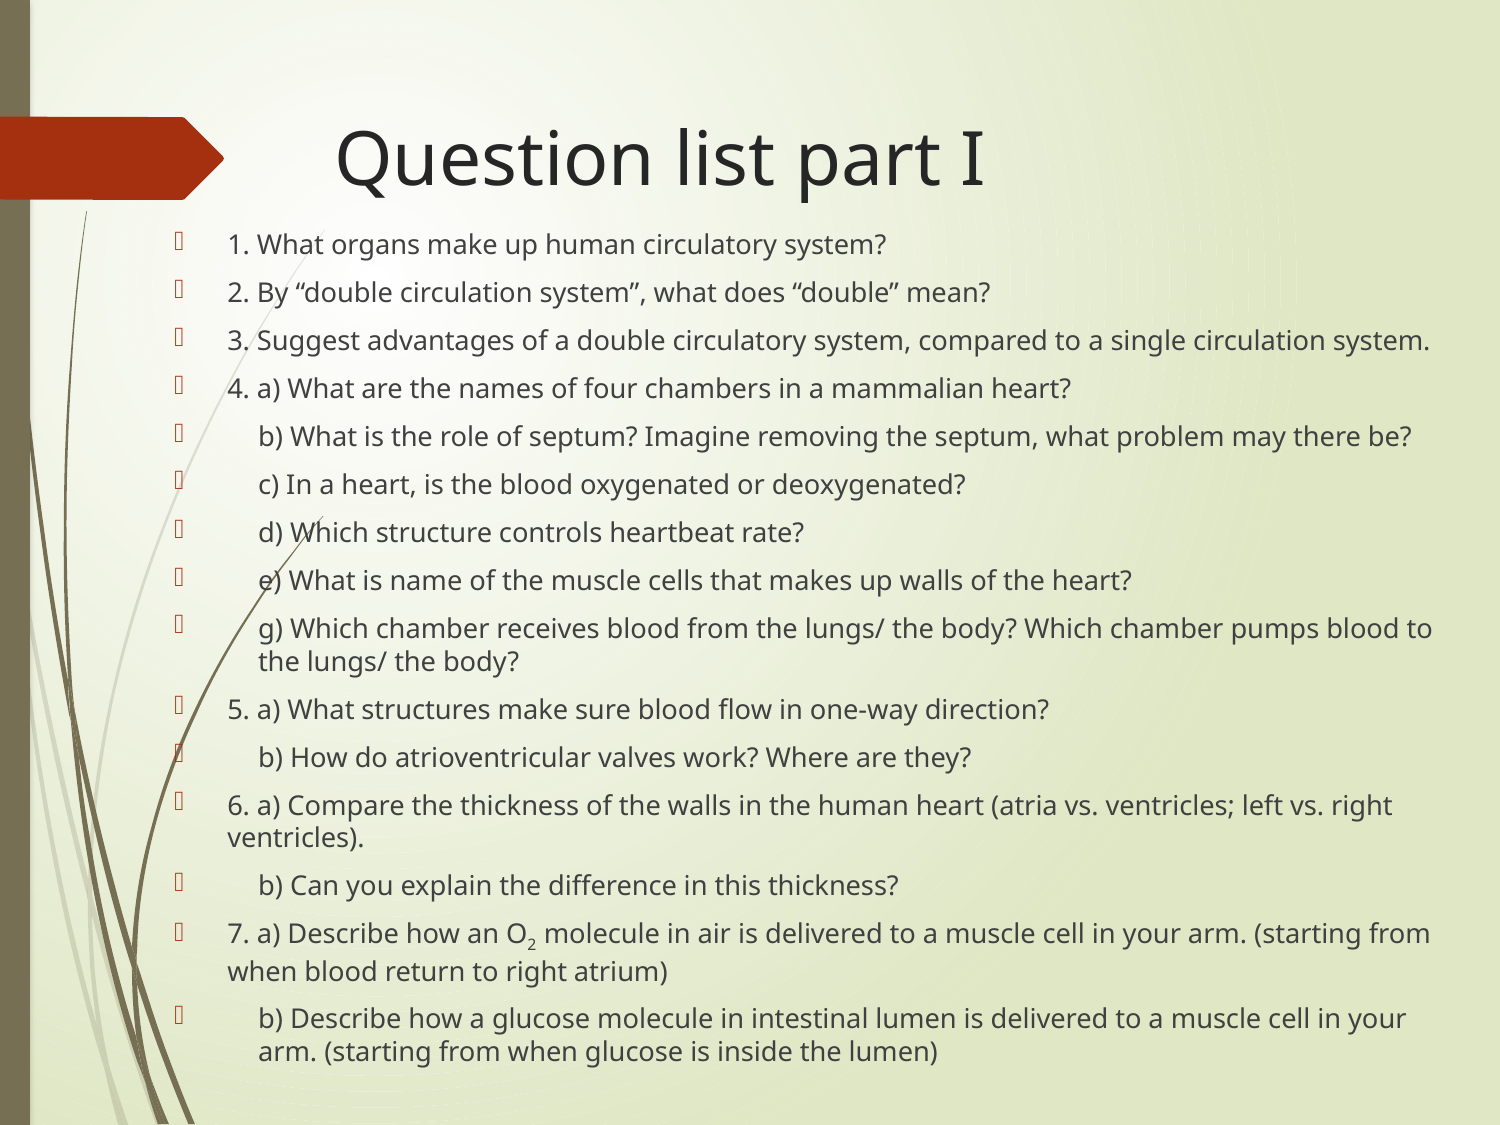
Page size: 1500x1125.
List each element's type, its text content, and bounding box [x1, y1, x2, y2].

title Question list part I [319, 102, 1400, 219]
list 1. What organs make up human circulatory system? 2. By “double circulation system”, what does “double” mean? 3. Suggest advantages of a double circulatory system, compared to a single circulation system. 4. a) What are the names of four chambers in a mammalian heart? b) What is the role of septum? Imagine removing the septum, what problem may there be? c) In a heart, is the blood oxygenated or deoxygenated? d) Which structure controls heartbeat rate? e) What is name of the muscle cells that makes up walls of the heart? g) Which chamber receives blood from the lungs/ the body? Which chamber pumps blood to the lungs/ the body? 5. a) What structures make sure blood flow in one-way direction? b) How do atrioventricular valves work? Where are they? 6. a) Compare the thickness of the walls in the human heart (atria vs. ventricles; left vs. right ventricles). b) Can you explain the difference in this thickness? 7. a) Describe how an O2 molecule in air is delivered to a muscle cell in your arm. (starting from when blood return to right atrium) b) Describe how a glucose molecule in intestinal lumen is delivered to a muscle cell in your arm. (starting from when glucose is inside the lumen) [159, 219, 1471, 1118]
